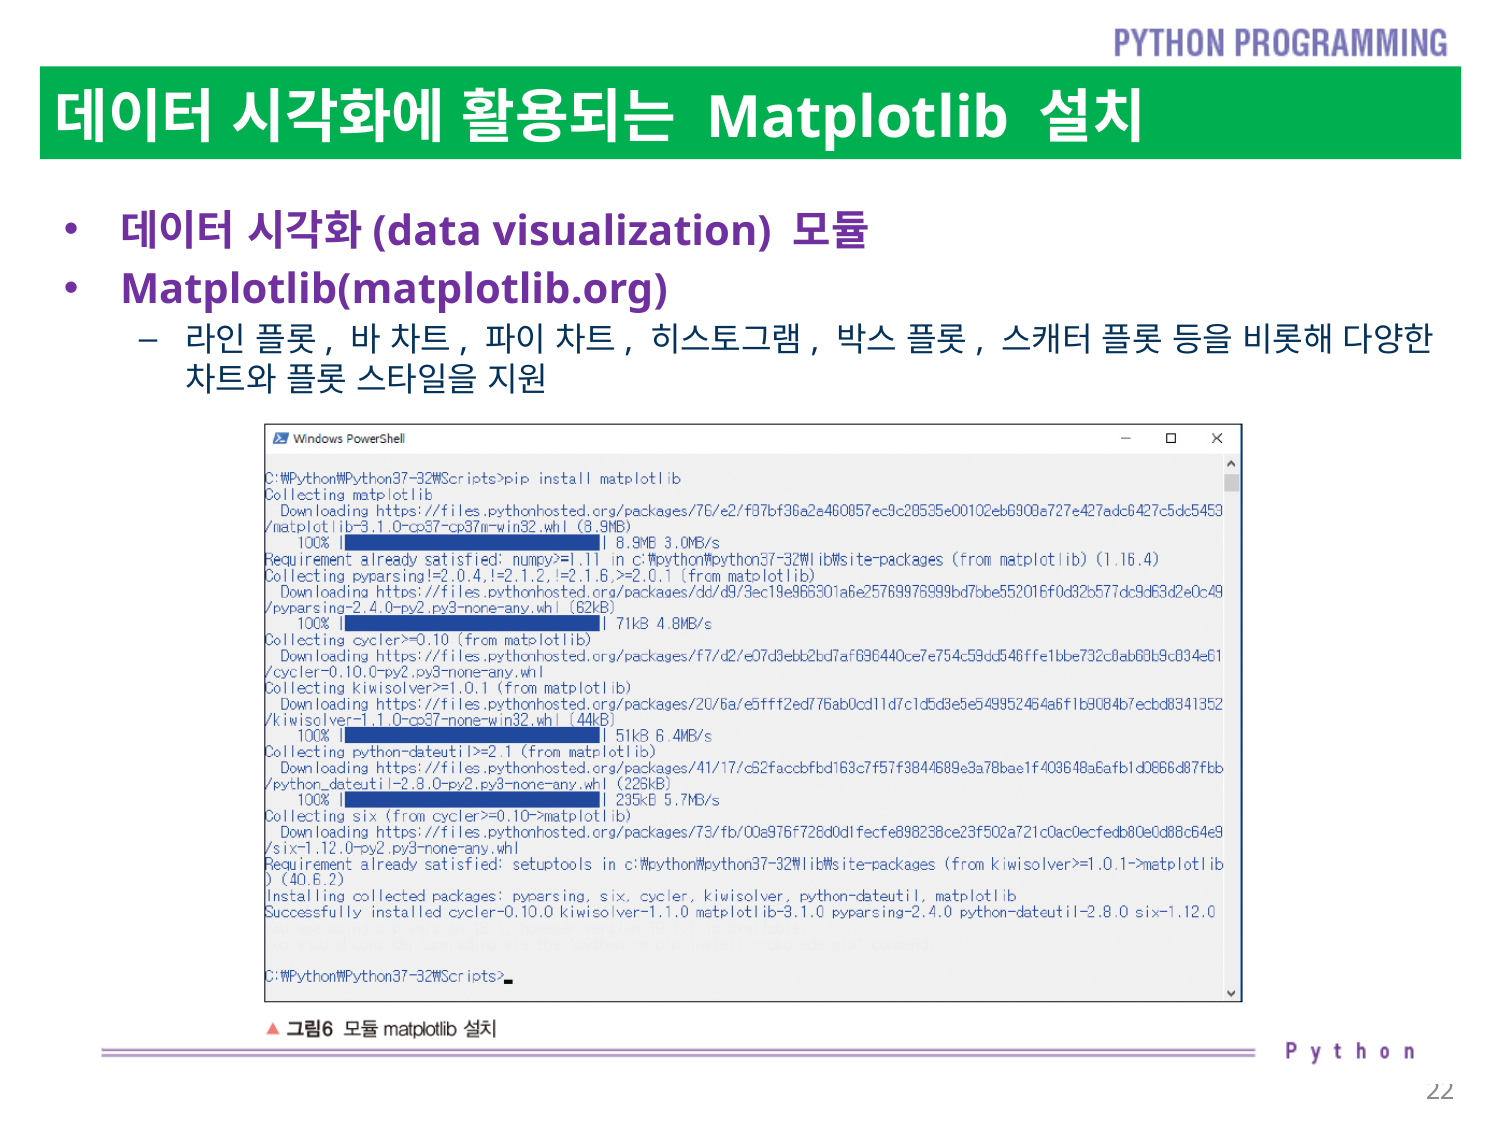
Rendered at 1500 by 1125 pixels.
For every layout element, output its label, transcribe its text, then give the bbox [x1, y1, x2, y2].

picture [18, 414, 1483, 1084]
list 데이터 시각화(data visualization) 모듈 Matplotlib(matplotlib.org) 라인 플롯, 바 차트, 파이 차트, 히스토그램, 박스 플롯, 스캐터 플롯 등을 비롯해 다양한 차트와 플롯 스타일을 지원 [48, 195, 1461, 1041]
slide_number 22 [1119, 1071, 1470, 1112]
title 데이터 시각화에 활용되는 Matplotlib 설치 [39, 76, 1444, 152]
picture [1106, 13, 1462, 66]
